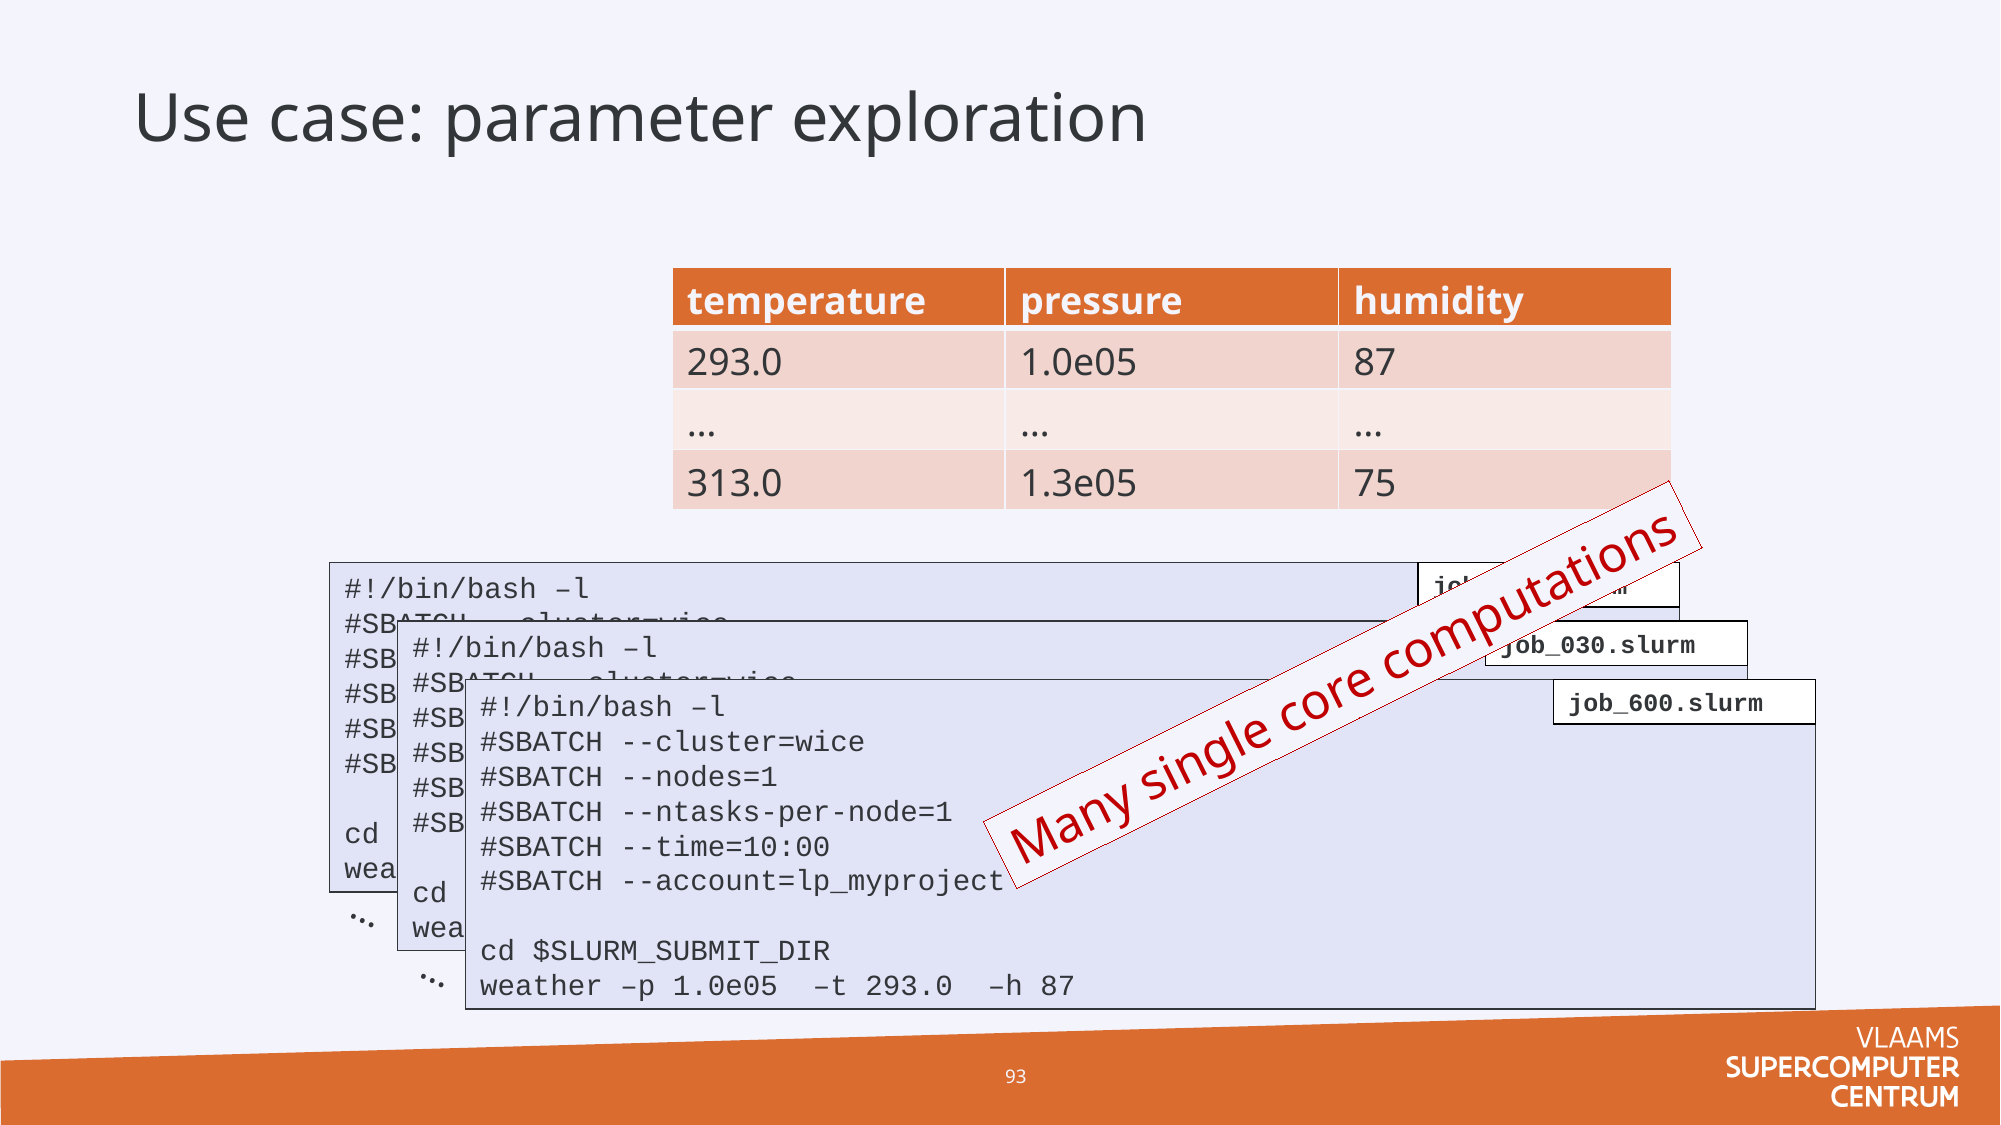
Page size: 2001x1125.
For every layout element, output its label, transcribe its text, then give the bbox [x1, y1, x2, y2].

table_header temperature [673, 268, 1004, 325]
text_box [409, 679, 1816, 1013]
table_cell 87 [1339, 331, 1671, 388]
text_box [329, 562, 1680, 896]
table_cell 293.0 [673, 331, 1004, 388]
table_cell 1.3e05 [1006, 450, 1338, 509]
table_cell … [1006, 390, 1338, 449]
table_cell … [1339, 390, 1671, 449]
text_box Use case: parameter exploration [118, 54, 1941, 185]
table_cell 75 [1339, 450, 1671, 509]
text_box 93 [958, 1047, 1042, 1108]
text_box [339, 621, 1748, 955]
table_cell 1.0e05 [1006, 331, 1338, 388]
table_cell … [673, 390, 1004, 449]
table_header humidity [1339, 268, 1671, 325]
table_header pressure [1006, 268, 1338, 325]
picture [1725, 1021, 1960, 1117]
table_cell 313.0 [673, 450, 1004, 509]
text_box Many single core computations [1505, 480, 1703, 562]
